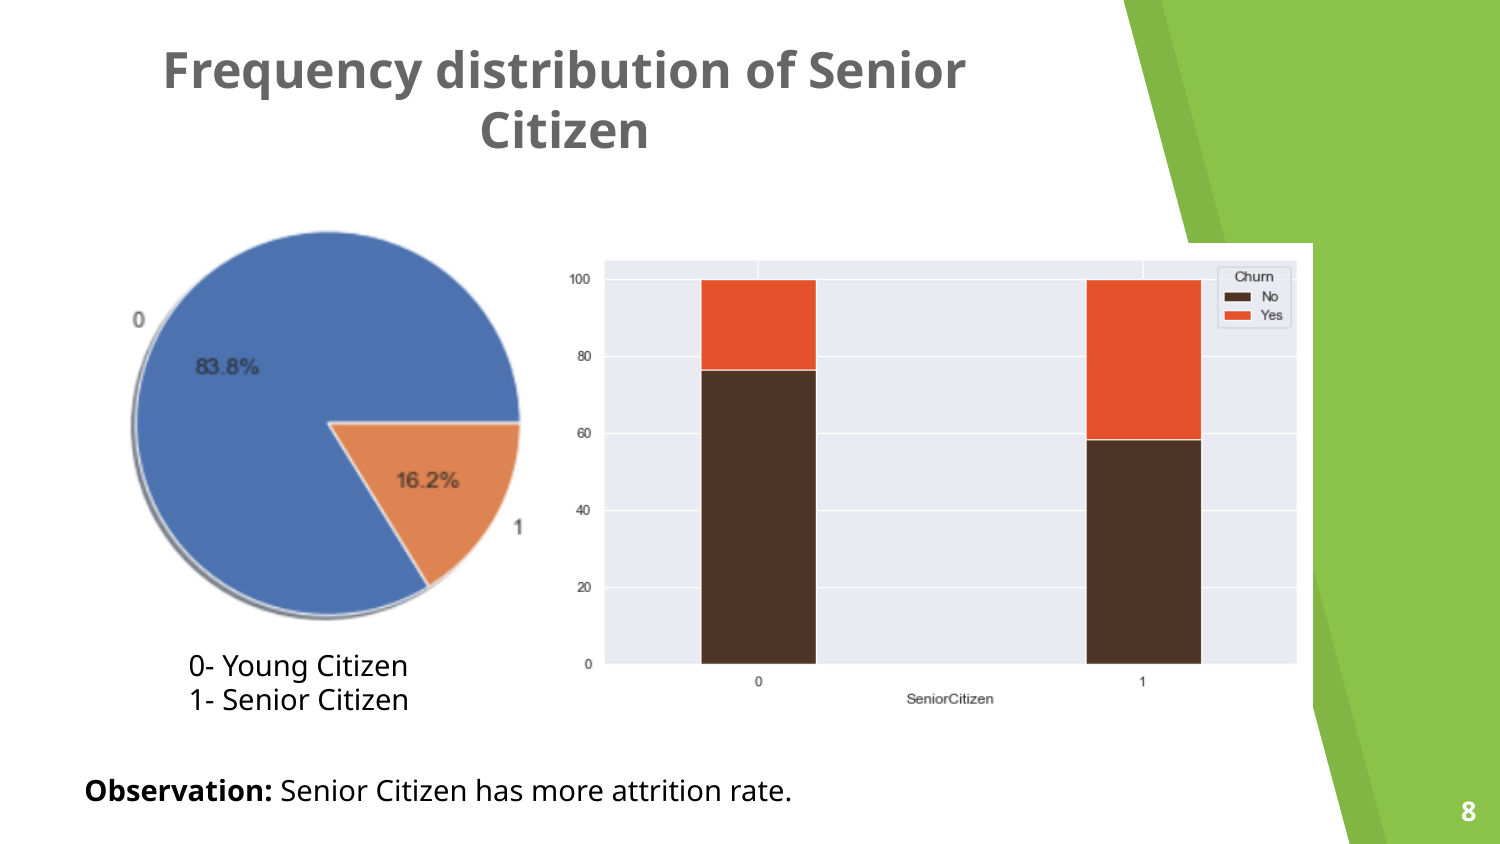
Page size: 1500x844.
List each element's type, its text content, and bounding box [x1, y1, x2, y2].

slide_number ‹#› [1401, 779, 1492, 844]
text_box 0- Young Citizen 1- Senior Citizen [173, 651, 456, 743]
text_box Observation: Senior Citizen has more attrition rate. [69, 757, 1030, 822]
text_box Frequency distribution of Senior Citizen [90, 23, 1040, 175]
picture [31, 201, 1313, 715]
